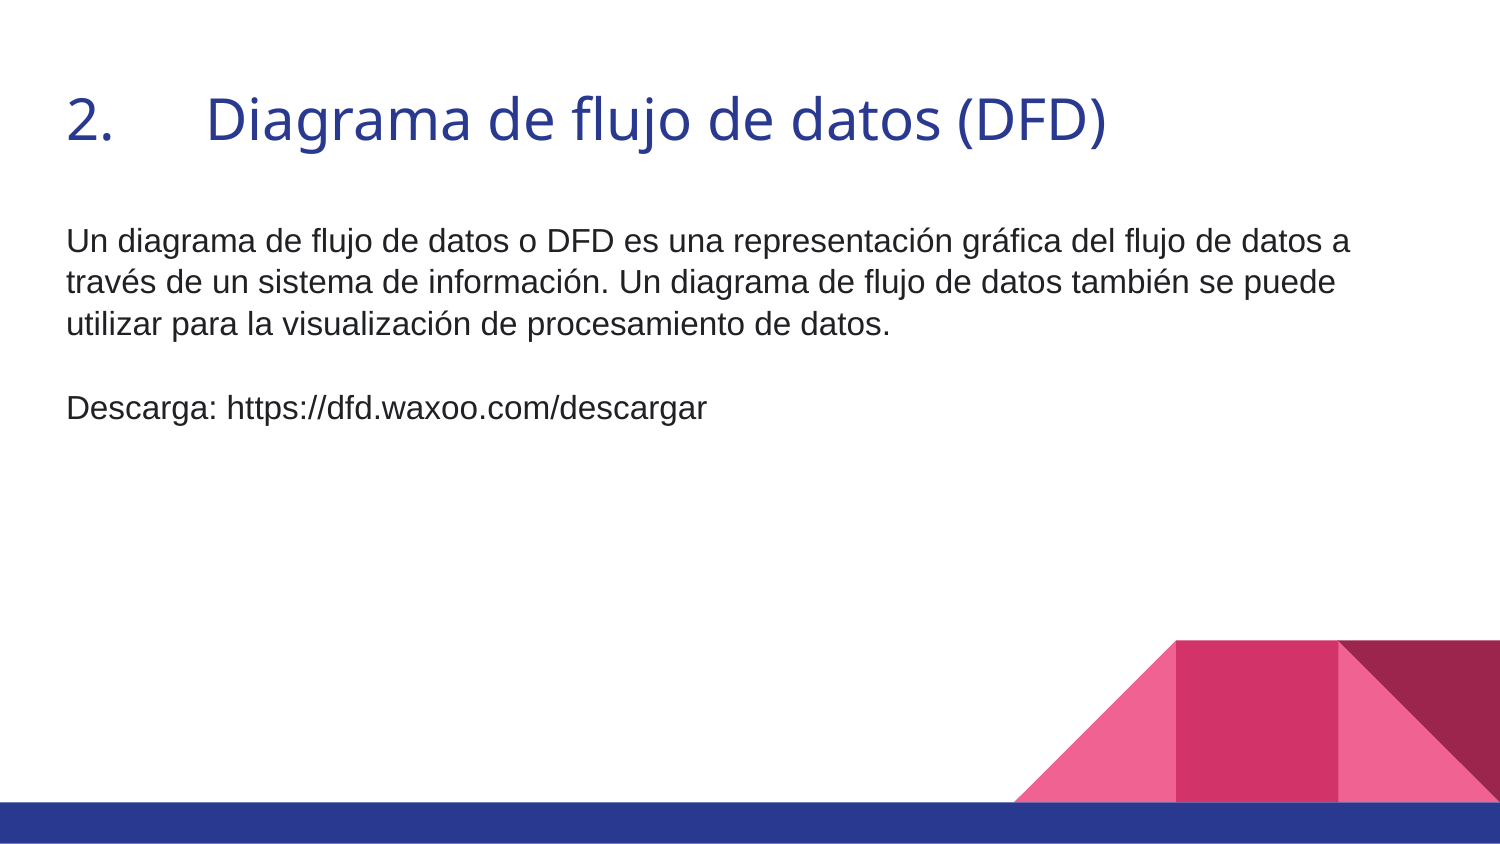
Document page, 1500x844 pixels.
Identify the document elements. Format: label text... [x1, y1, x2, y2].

list Un diagrama de flujo de datos o DFD es una representación gráfica del flujo de datos a través de un sistema de información. Un diagrama de flujo de datos también se puede utilizar para la visualización de procesamiento de datos. Descarga: https://dfd.waxoo.com/descargar [51, 201, 1449, 782]
title 2. Diagrama de flujo de datos (DFD) [51, 67, 1449, 167]
